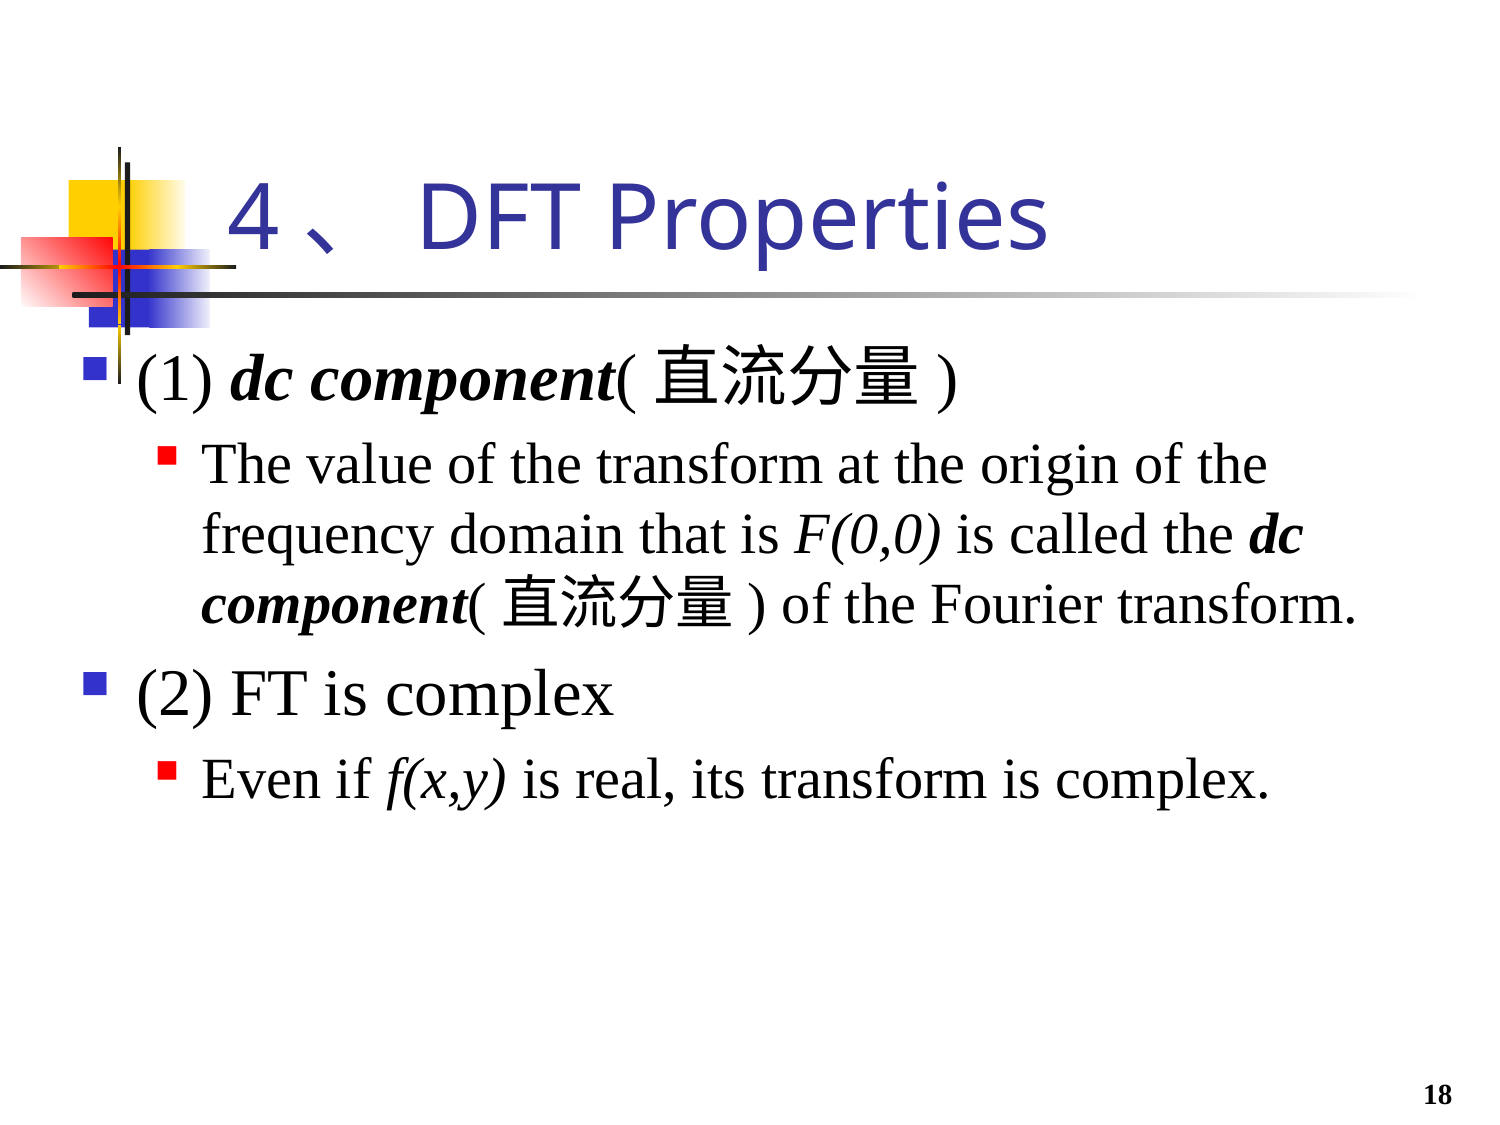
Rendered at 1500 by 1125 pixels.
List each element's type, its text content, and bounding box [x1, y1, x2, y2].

list (1) dc component(直流分量) The value of the transform at the origin of the frequency domain that is F(0,0) is called the dc component(直流分量) of the Fourier transform. (2) FT is complex Even if f(x,y) is real, its transform is complex. [64, 325, 1459, 1107]
title 4、DFT Properties [188, 34, 1468, 276]
slide_number 18 [1154, 1042, 1468, 1118]
